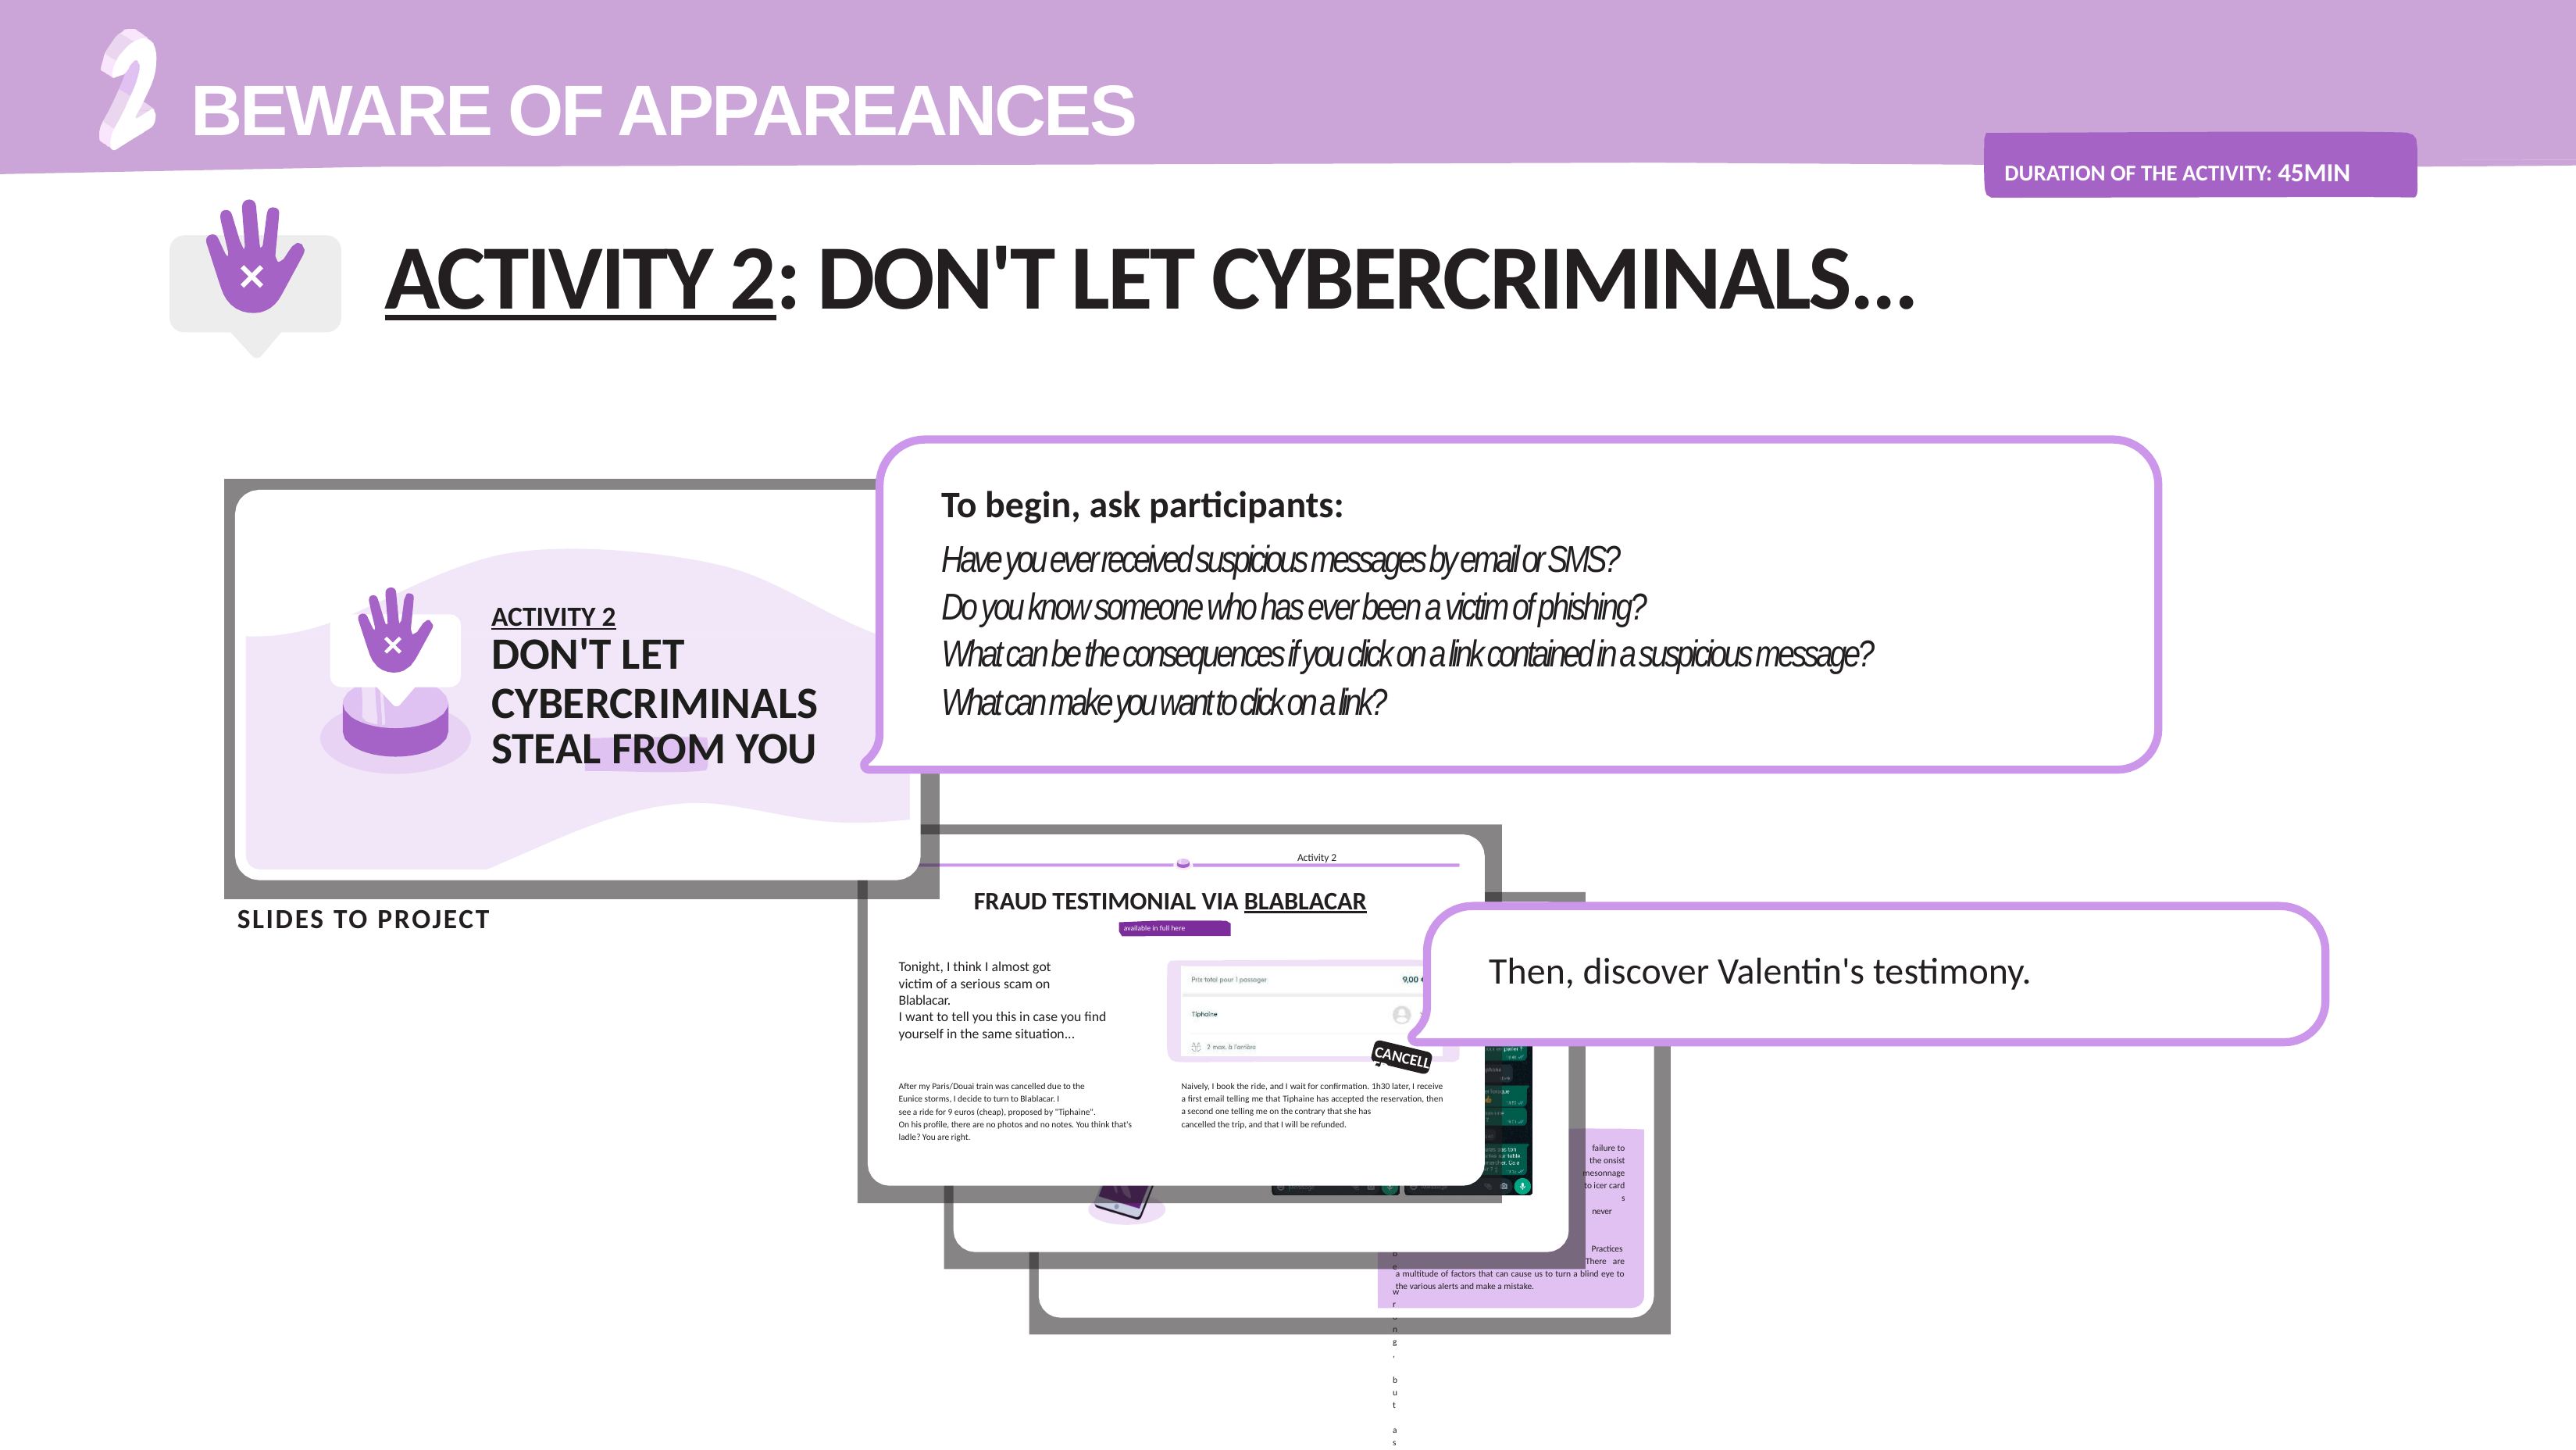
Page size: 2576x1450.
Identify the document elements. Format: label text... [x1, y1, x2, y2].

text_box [0, 0, 2576, 198]
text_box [944, 1194, 1654, 1318]
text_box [867, 834, 2330, 1187]
text_box SLIDES TO PROJECT [235, 906, 501, 934]
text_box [176, 0, 1543, 135]
text_box SLIDE TO PROJECT [172, 0, 1547, 144]
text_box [223, 478, 940, 900]
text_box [230, 478, 940, 889]
text_box ACTIVITY 2: DON'T LET CYBERCRIMINALS... [358, 215, 2255, 327]
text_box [234, 435, 2163, 880]
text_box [169, 199, 342, 359]
text_box [942, 834, 2166, 889]
text_box Activity 2 In the meantime, I decide to look for another Blablacar, and bye bye Karina, I then come across Monica. Image plus I come across some very disturbing details. First of all, I'm blurring but very suspicious too. By the way, the ad notes the route proposed by Karina, which was also quickly deleted after I mentioned her was never noted. I am far from being an expert and I name to "Sophia": I could be wrong, but as I write a bit about tech and cyber, his photo immediately made me think of the thispersondoesnotexist.com site, where an artificial intelligence creates faces that don't exist. Again I'm not 100% sure, but there are several doubtful elements... A few clarifications: it was not a literal sense but a phishing attempt (ha in French), a malicious practice that deceives the Internet user to encourage him to use personal data (in this case, code blue). When in doubt, a golden rule to remember: do not click on links sent by strangers. Yet, even though I already knew the right ones I was fooled. Stress, fatigue, inattention... He [1075, 1341, 1586, 1450]
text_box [1029, 1194, 1672, 1335]
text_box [857, 906, 1569, 1252]
